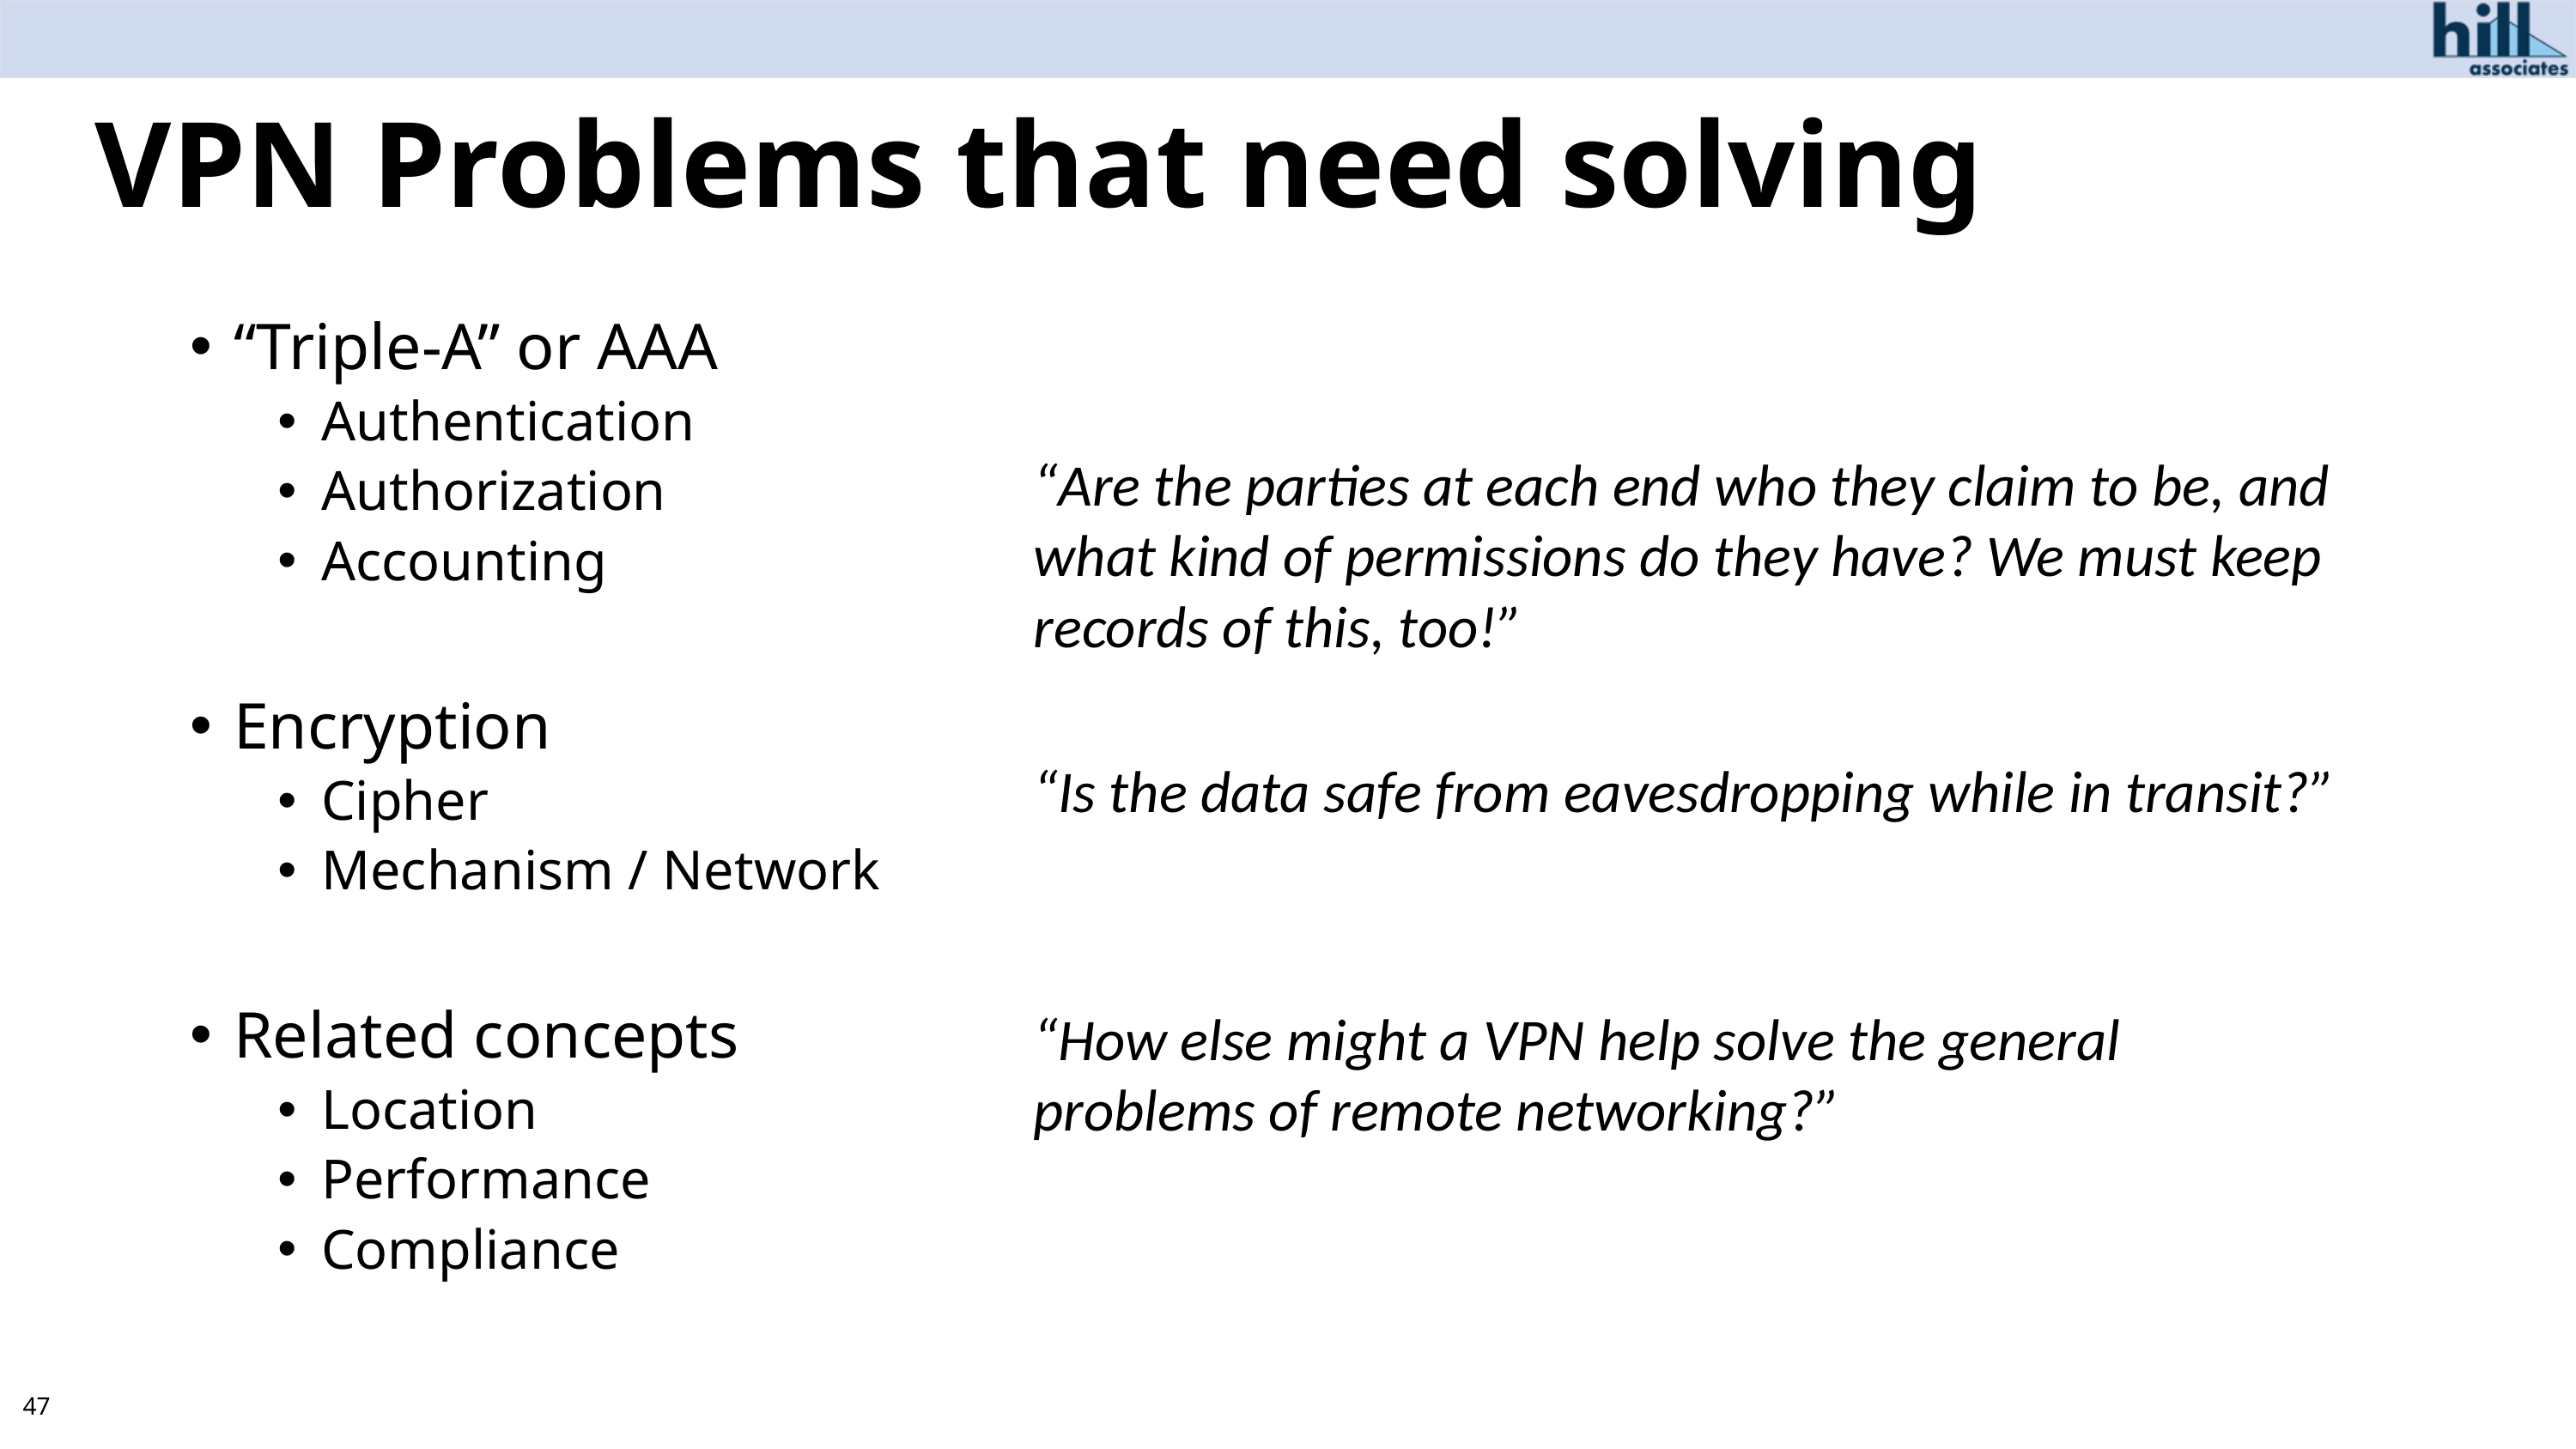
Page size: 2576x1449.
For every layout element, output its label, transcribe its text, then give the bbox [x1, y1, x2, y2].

text_box “Are the parties at each end who they claim to be, and what kind of permissions do they have? We must keep records of this, too!” “Is the data safe from eavesdropping while in transit?” “How else might a VPN help solve the general problems of remote networking?” [1014, 437, 2369, 1387]
title VPN Problems that need solving [82, 28, 2305, 309]
picture [2432, 0, 2576, 80]
list “Triple-A” or AAA Authentication Authorization Accounting Encryption Cipher Mechanism / Network Related concepts Location Performance Compliance [177, 308, 2399, 1290]
text_box 47 [3, 1384, 215, 1449]
